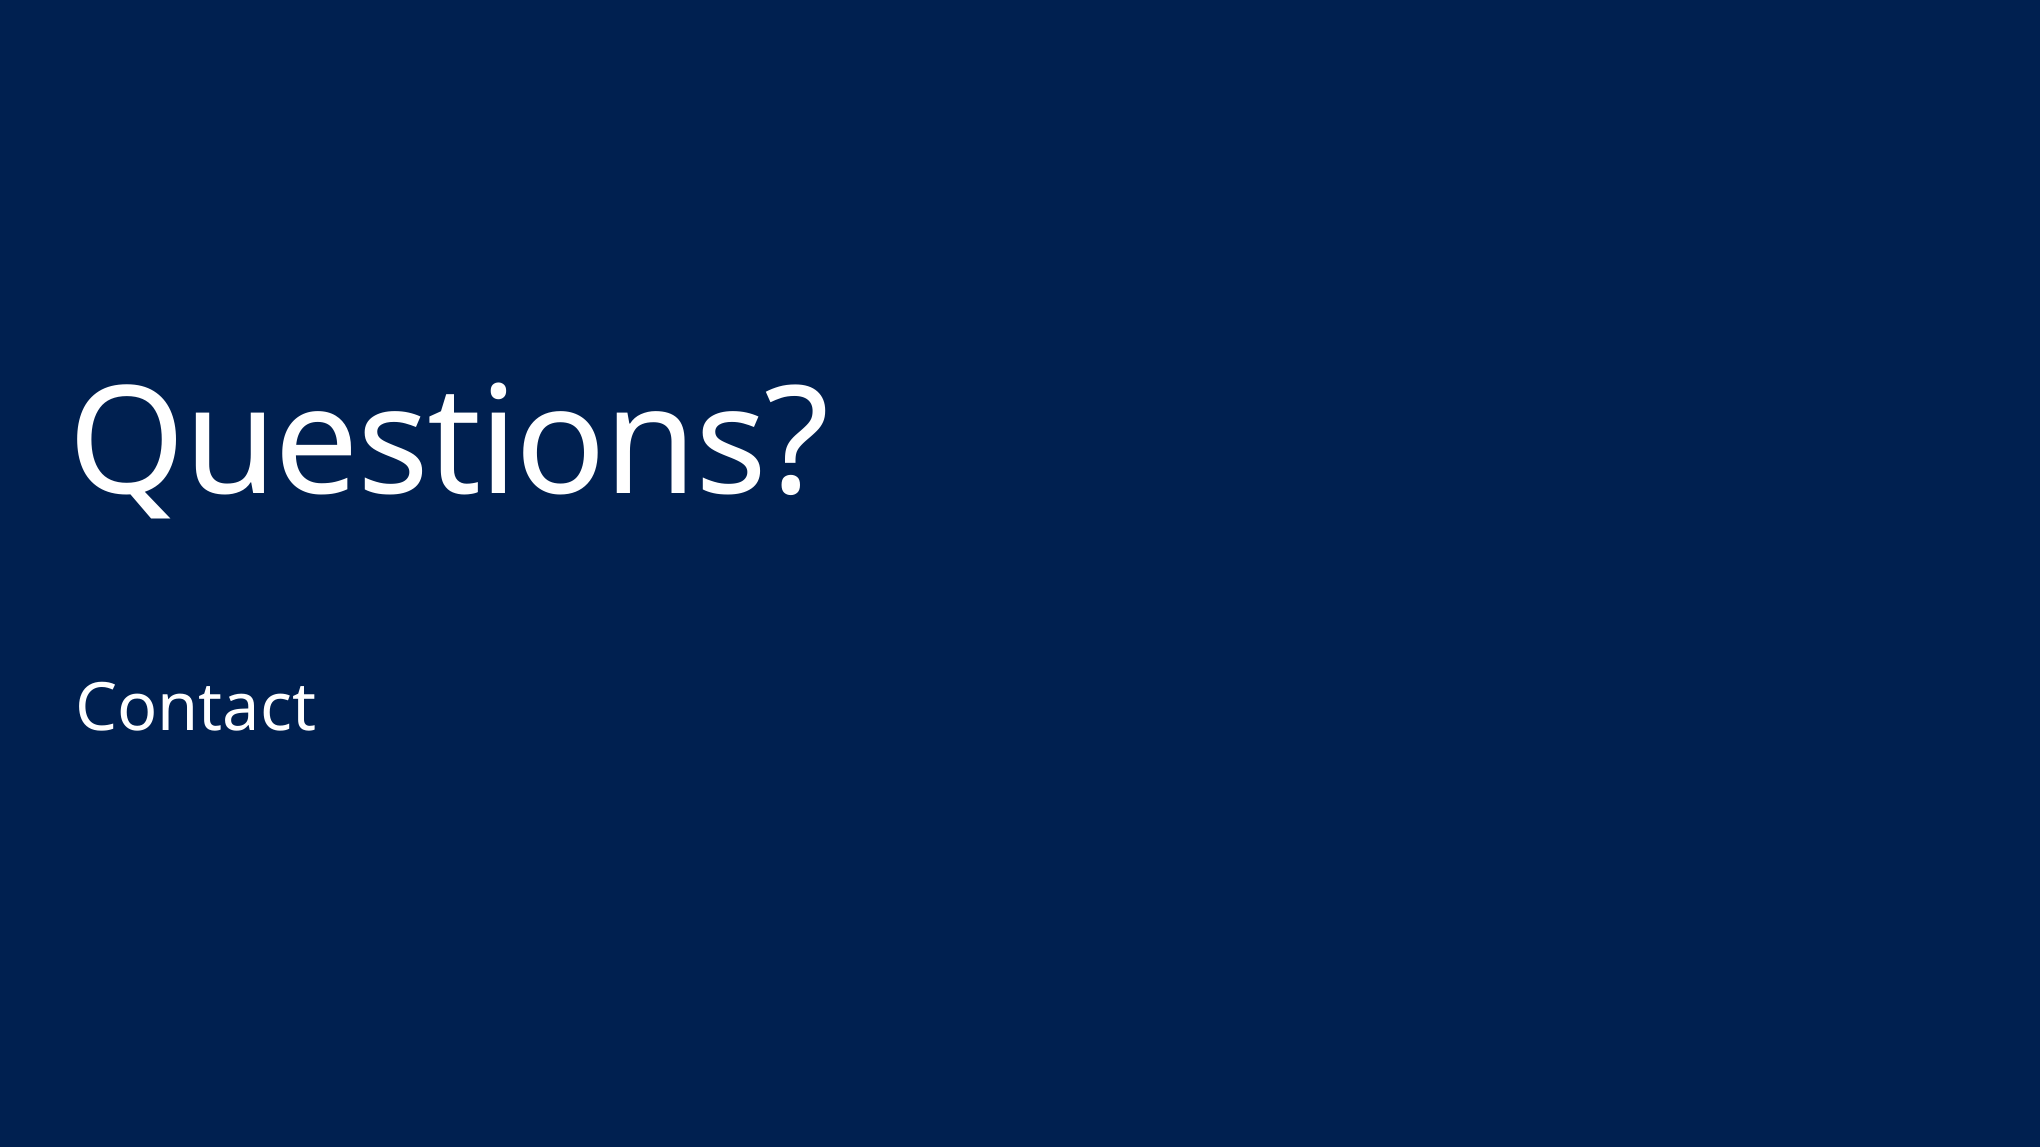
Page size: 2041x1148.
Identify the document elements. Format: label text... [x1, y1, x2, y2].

list Contact [45, 648, 1696, 770]
title Questions? [45, 348, 1695, 543]
